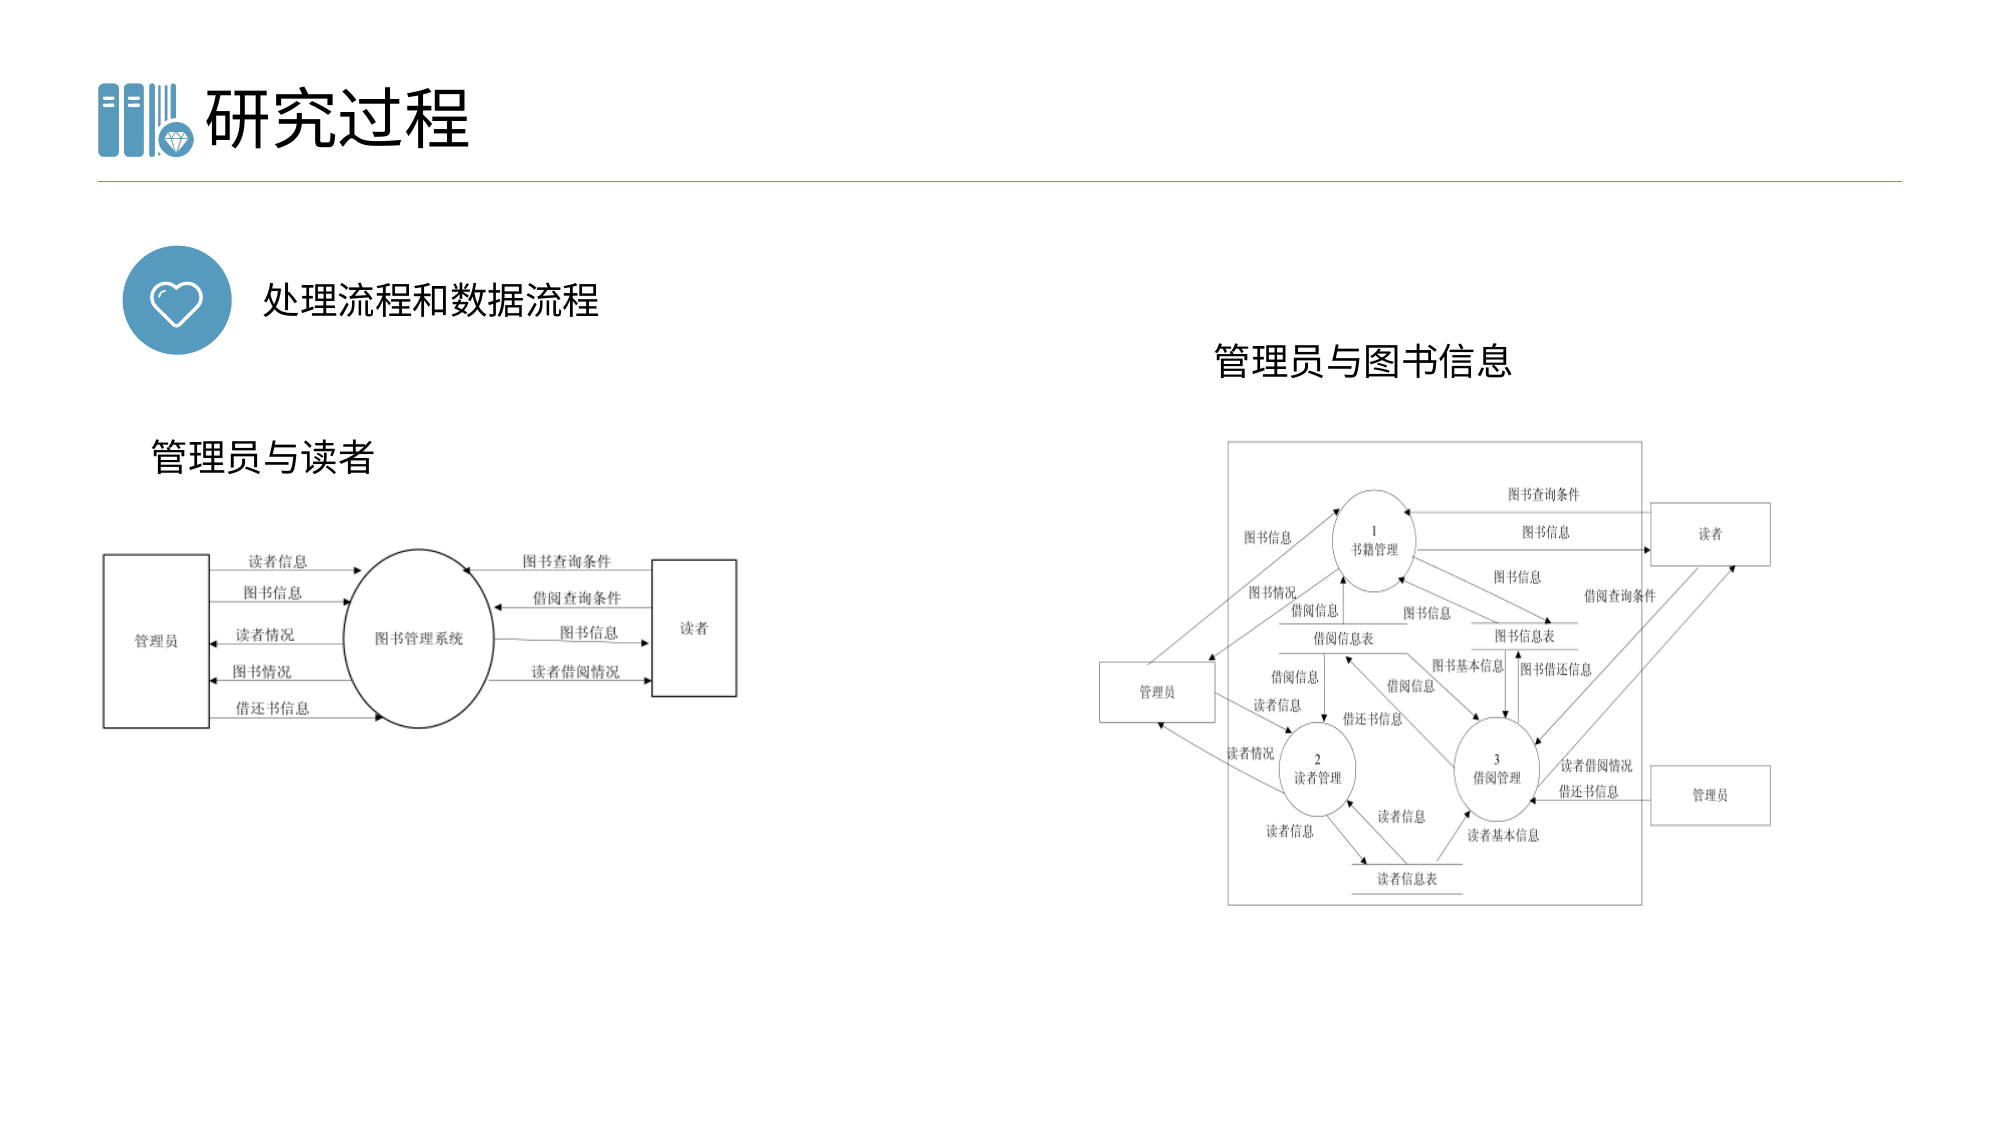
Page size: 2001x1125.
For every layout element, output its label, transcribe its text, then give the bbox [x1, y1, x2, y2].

picture [60, 487, 764, 745]
picture [81, 56, 205, 180]
text_box 研究过程 [205, 69, 487, 165]
picture [1087, 426, 1790, 917]
text_box 管理员与读者 [136, 426, 795, 487]
text_box 管理员与图书信息 [1199, 330, 1763, 391]
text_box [122, 245, 232, 355]
text_box 处理流程和数据流程 [248, 269, 810, 330]
